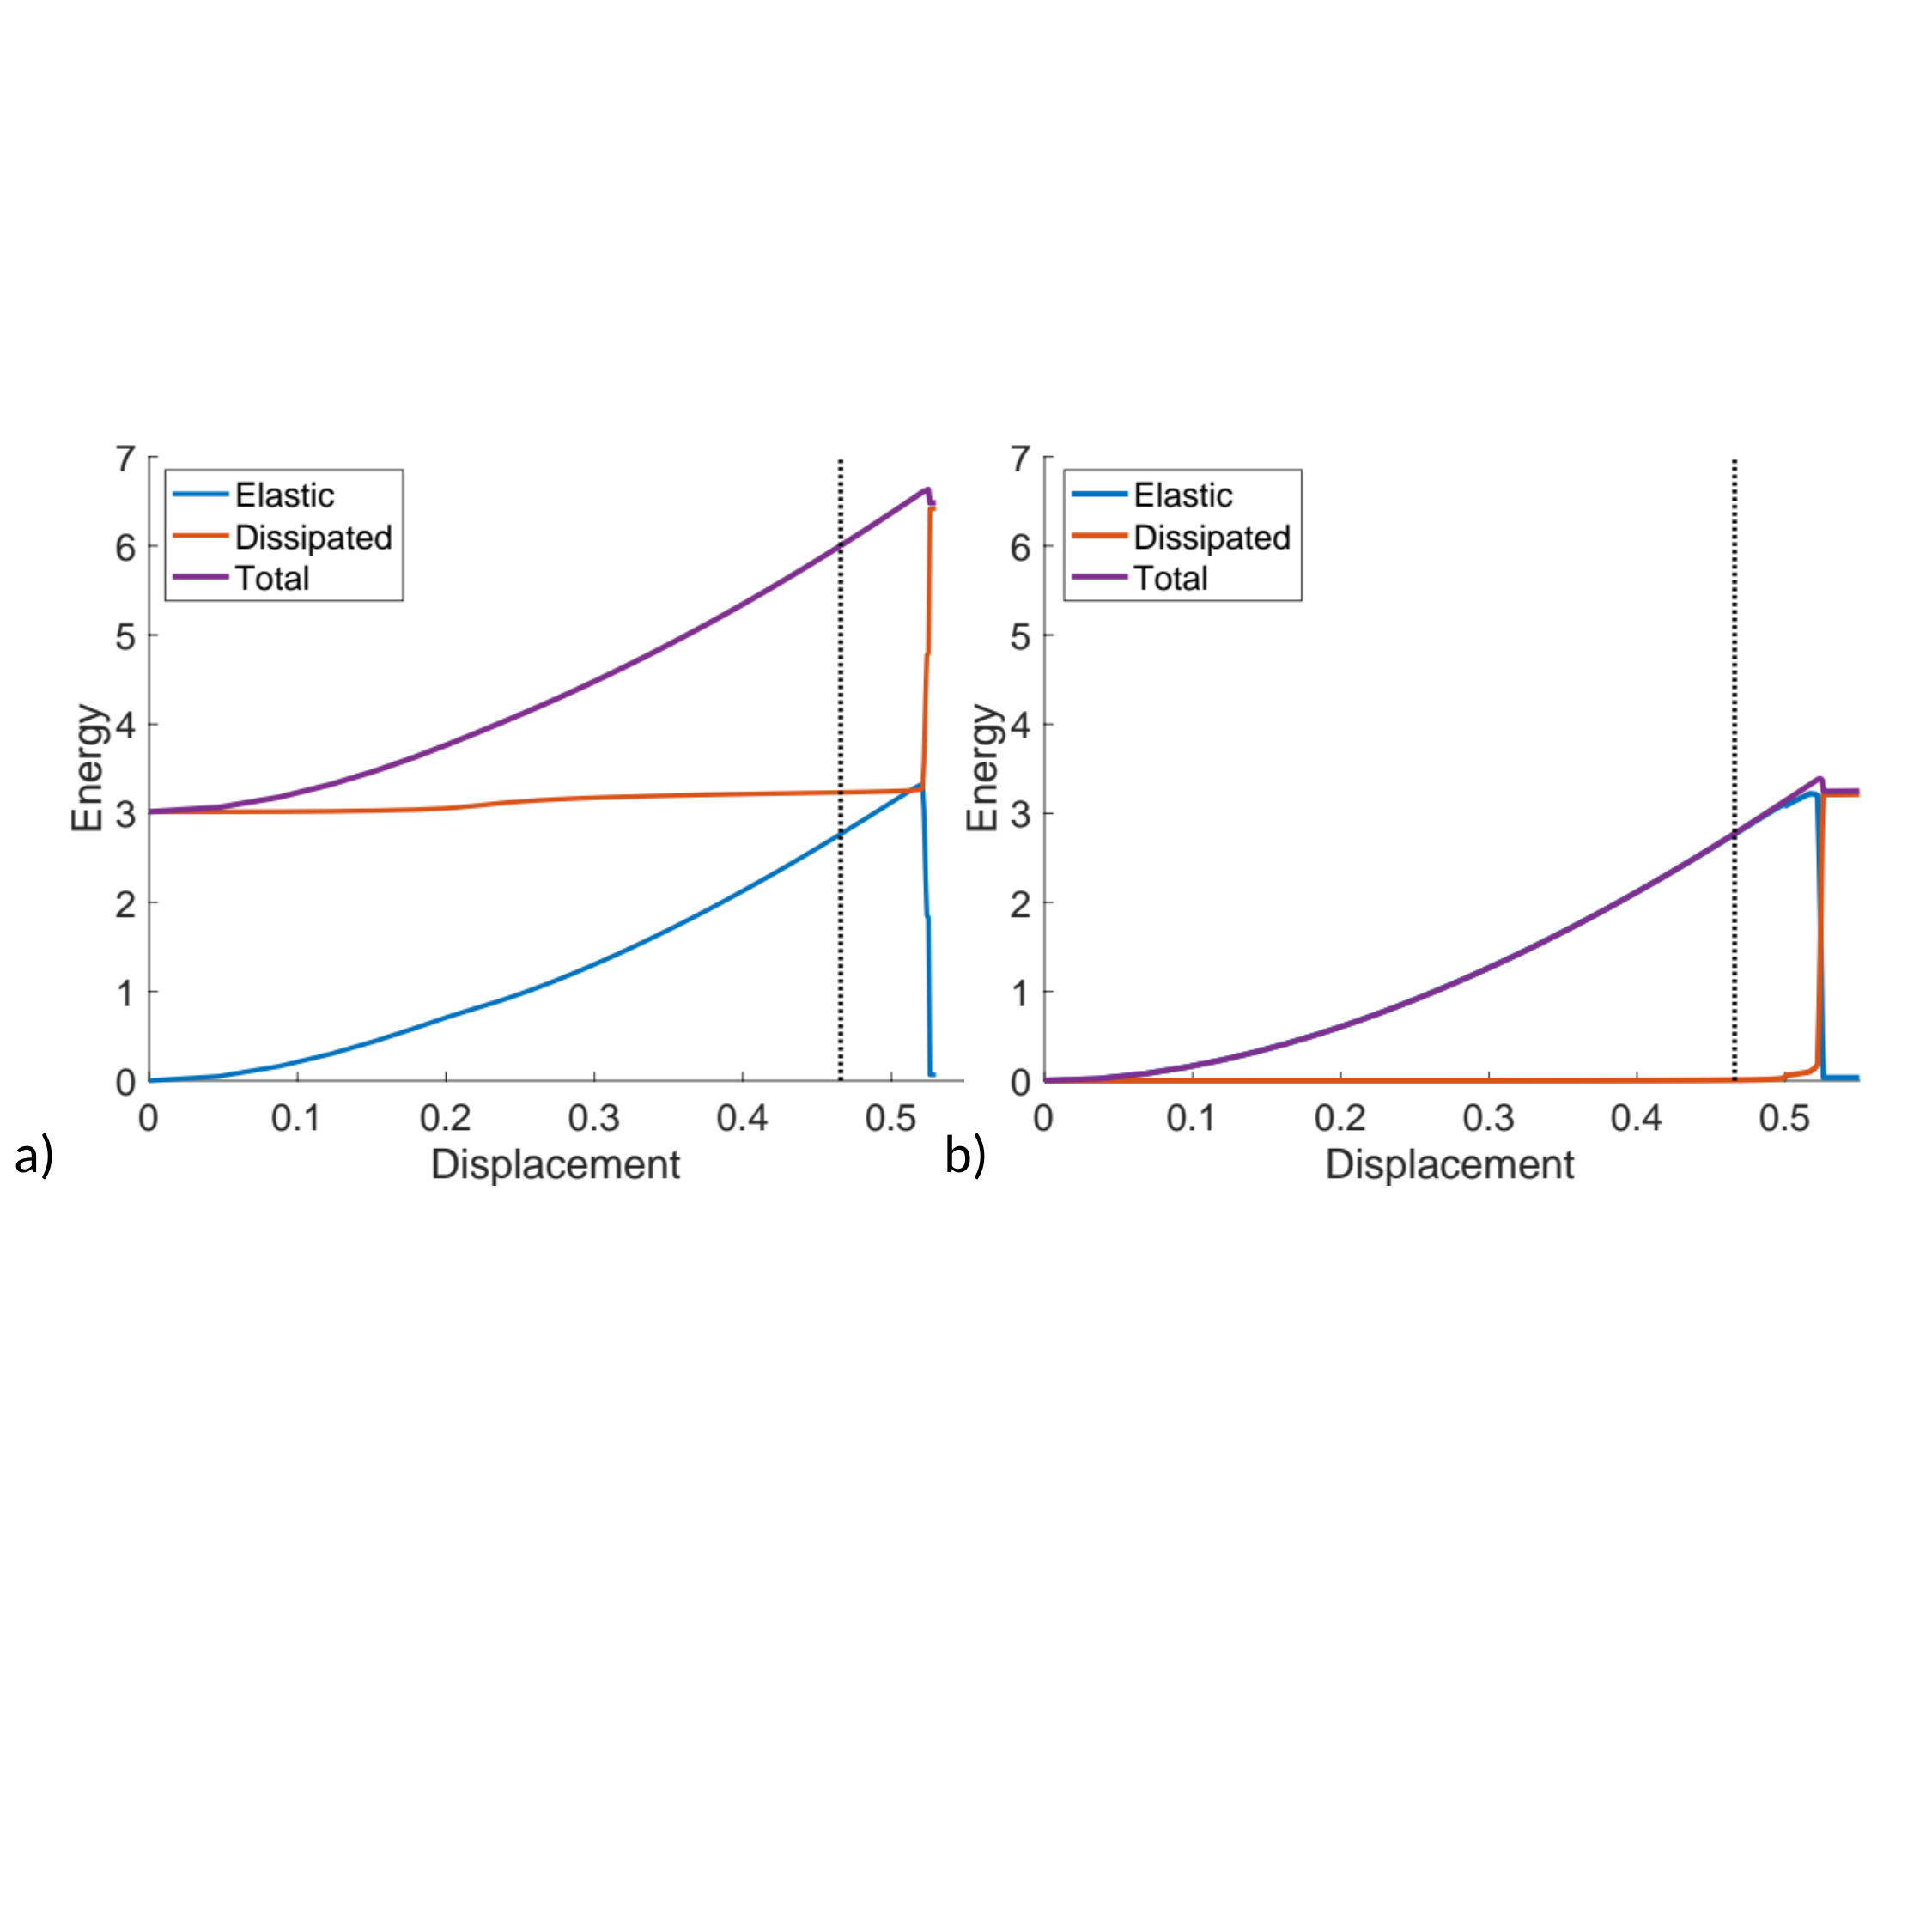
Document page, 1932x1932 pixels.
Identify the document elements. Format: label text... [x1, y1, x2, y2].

text_box a) [1, 1112, 177, 1190]
picture [70, 445, 964, 1186]
picture [965, 445, 1862, 1186]
text_box b) [932, 1112, 1107, 1190]
